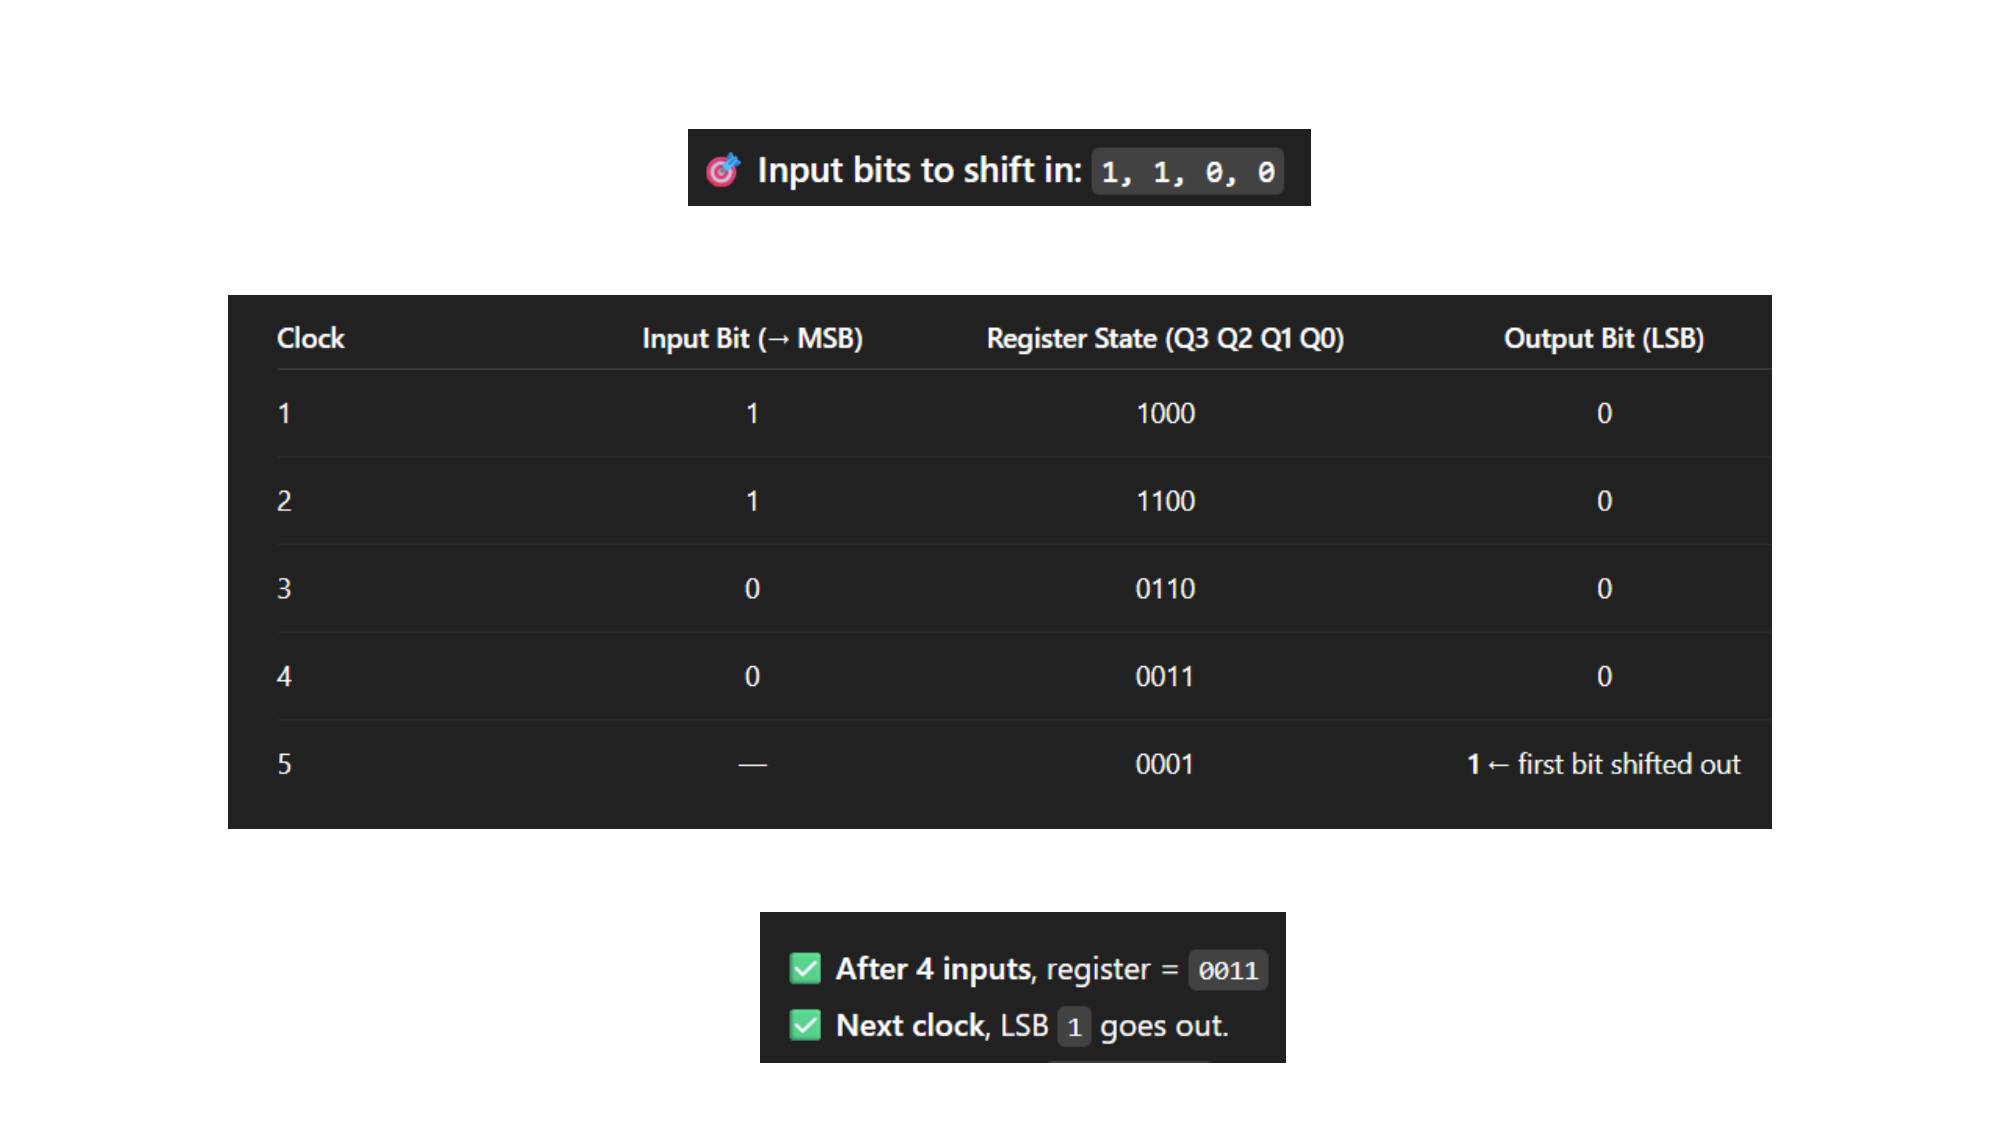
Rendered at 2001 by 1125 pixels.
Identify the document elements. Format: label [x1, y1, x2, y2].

picture [760, 912, 1286, 1063]
picture [688, 129, 1311, 206]
picture [227, 295, 1772, 829]
